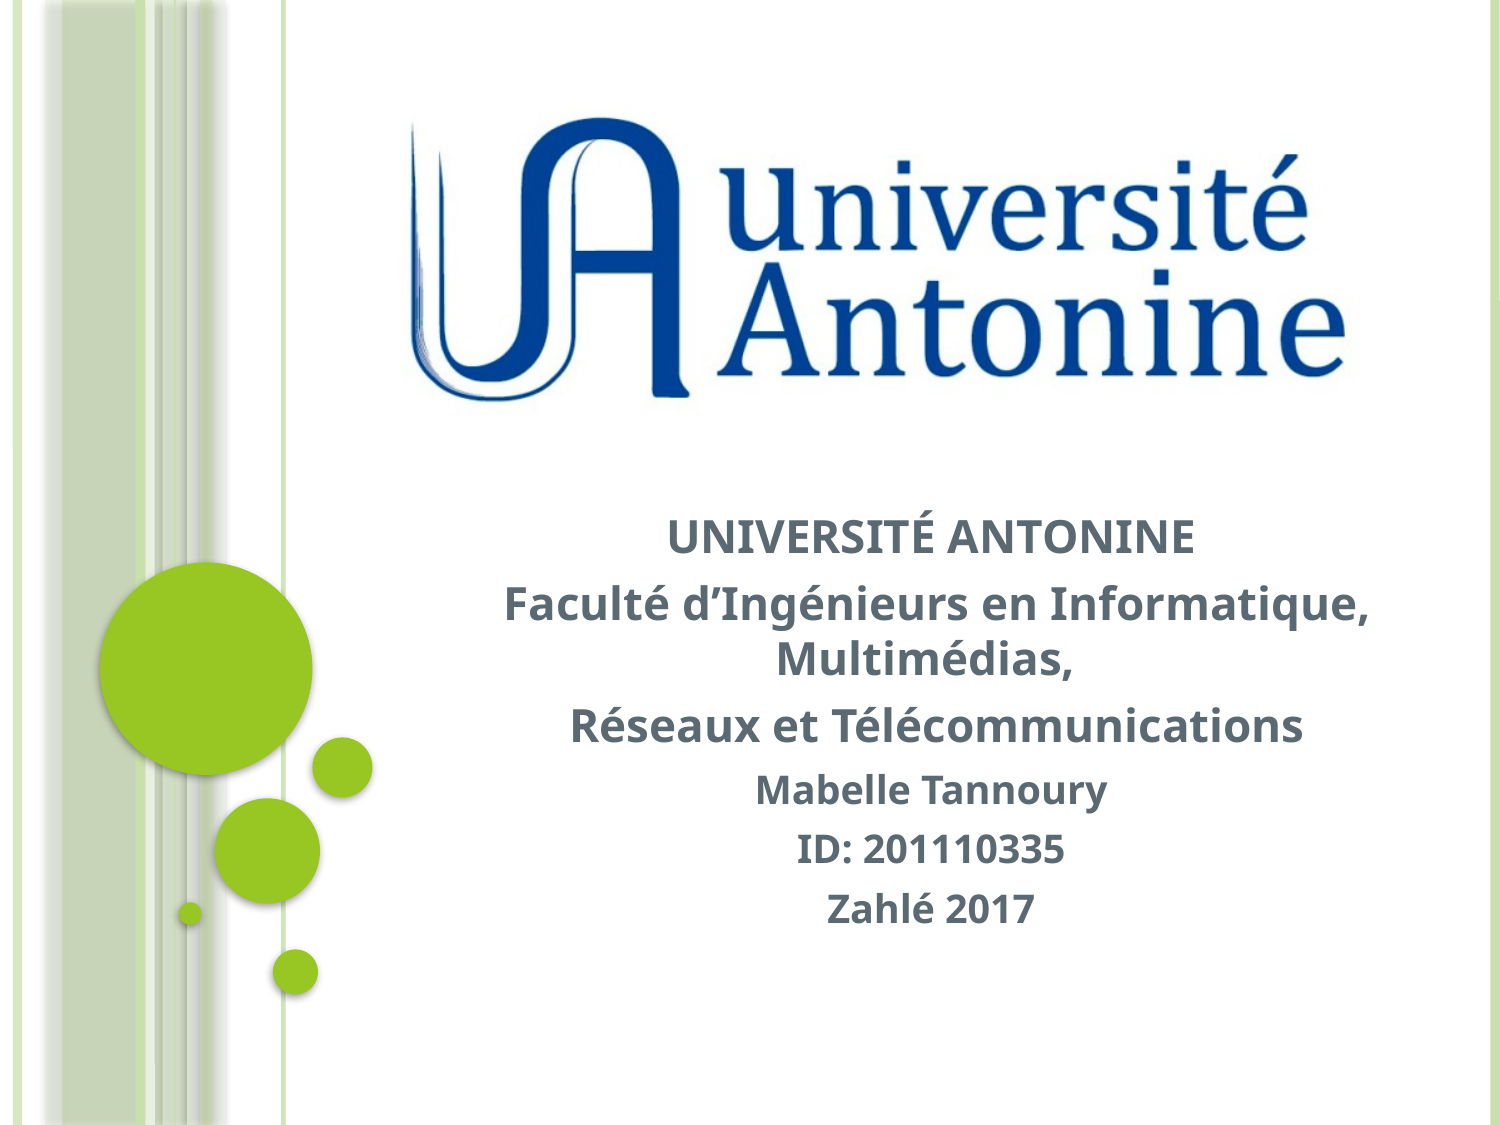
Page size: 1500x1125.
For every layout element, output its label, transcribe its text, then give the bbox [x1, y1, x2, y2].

title [387, 474, 1463, 823]
picture [358, 74, 1360, 443]
subtitle UNIVERSITÉ ANTONINE Faculté d’Ingénieurs en Informatique, Multimédias, Réseaux et Télécommunications Mabelle Tannoury ID: 201110335 Zahlé 2017 [425, 500, 1438, 950]
